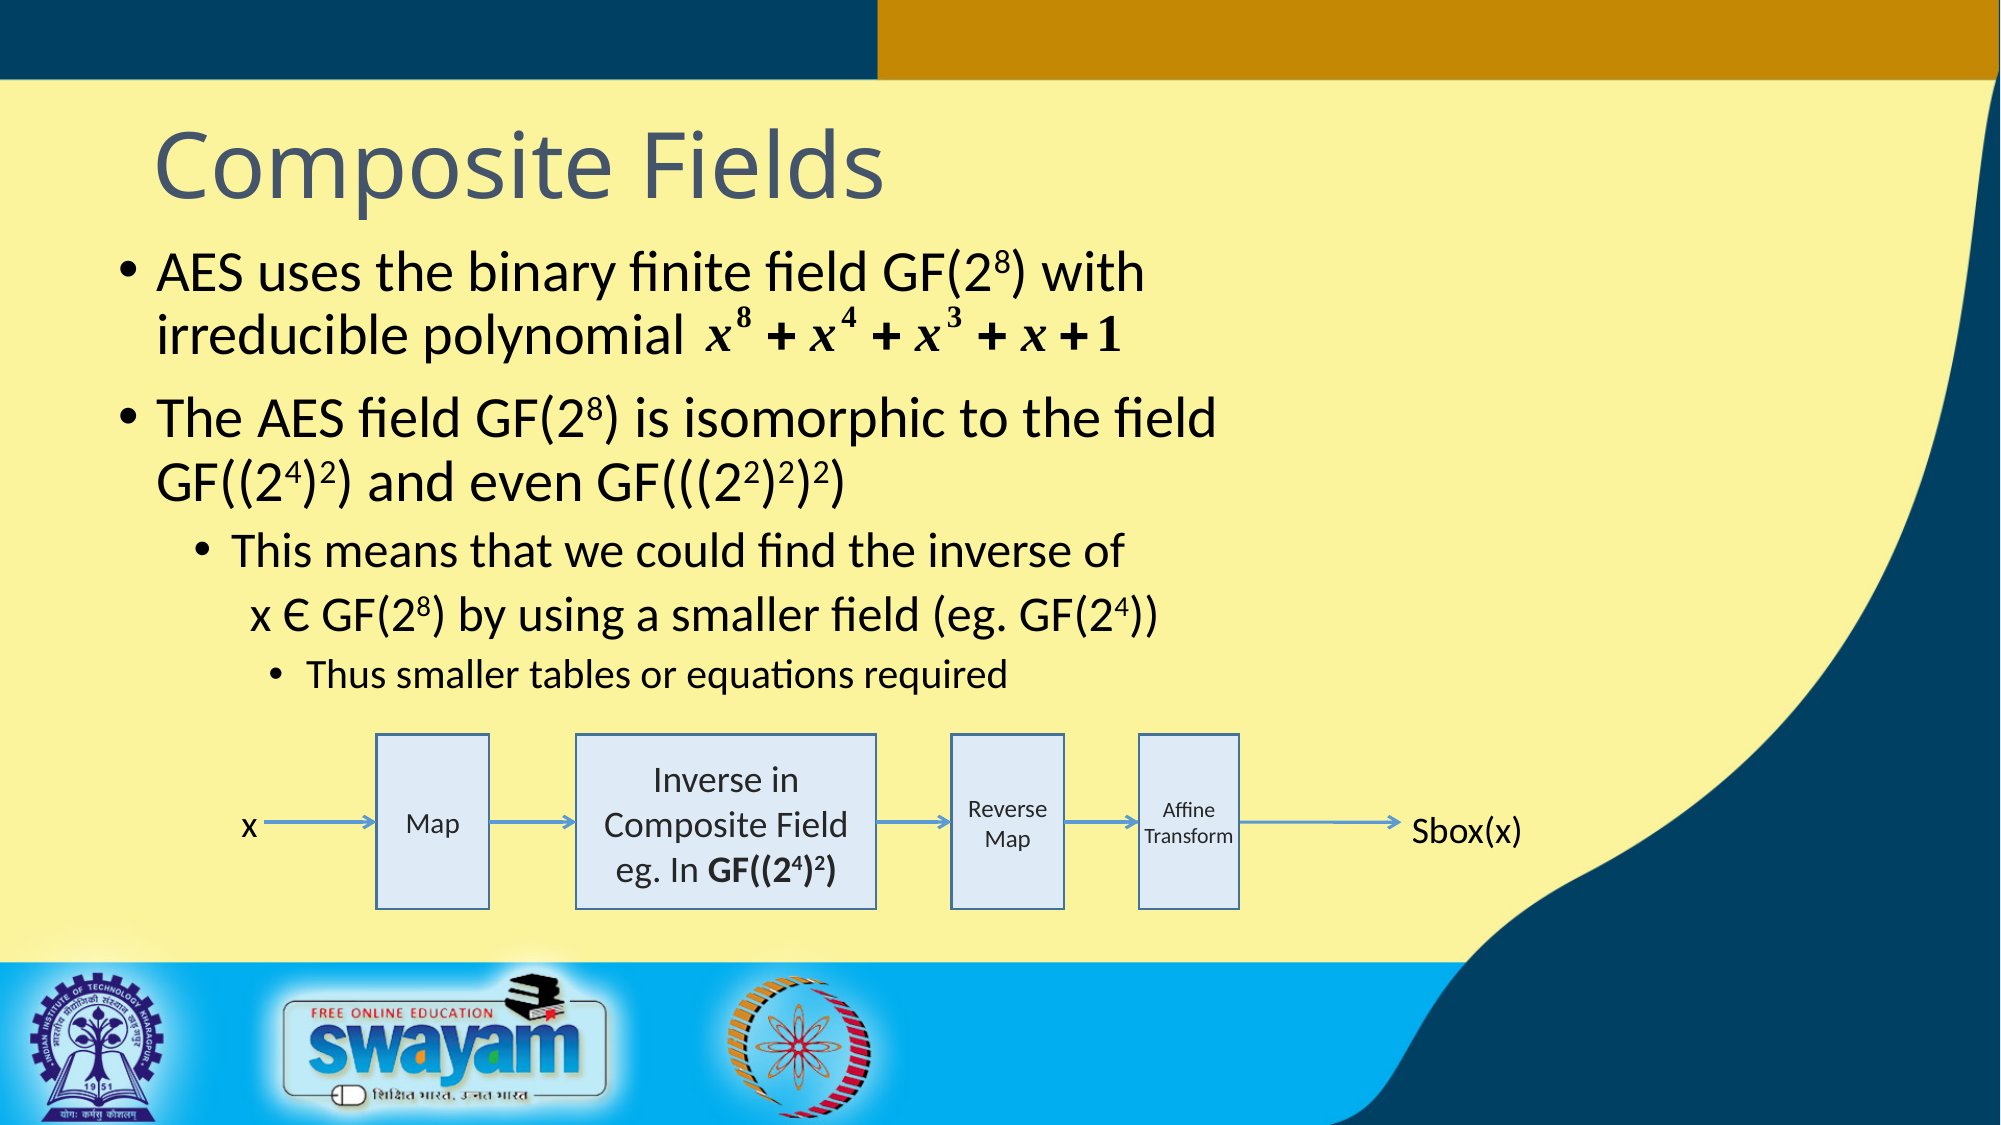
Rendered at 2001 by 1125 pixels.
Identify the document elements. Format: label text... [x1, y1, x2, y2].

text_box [226, 734, 1539, 910]
title Composite Fields [137, 59, 1863, 278]
picture [1425, 1016, 1433, 1023]
list AES uses the binary finite field GF(28) with irreducible polynomial The AES field GF(28) is isomorphic to the field GF((24)2) and even GF(((22)2)2) This means that we could find the inverse of x Є GF(28) by using a smaller field (eg. GF(24)) Thus smaller tables or equations required [103, 233, 1334, 791]
picture [0, 0, 2001, 1125]
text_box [693, 294, 1132, 365]
